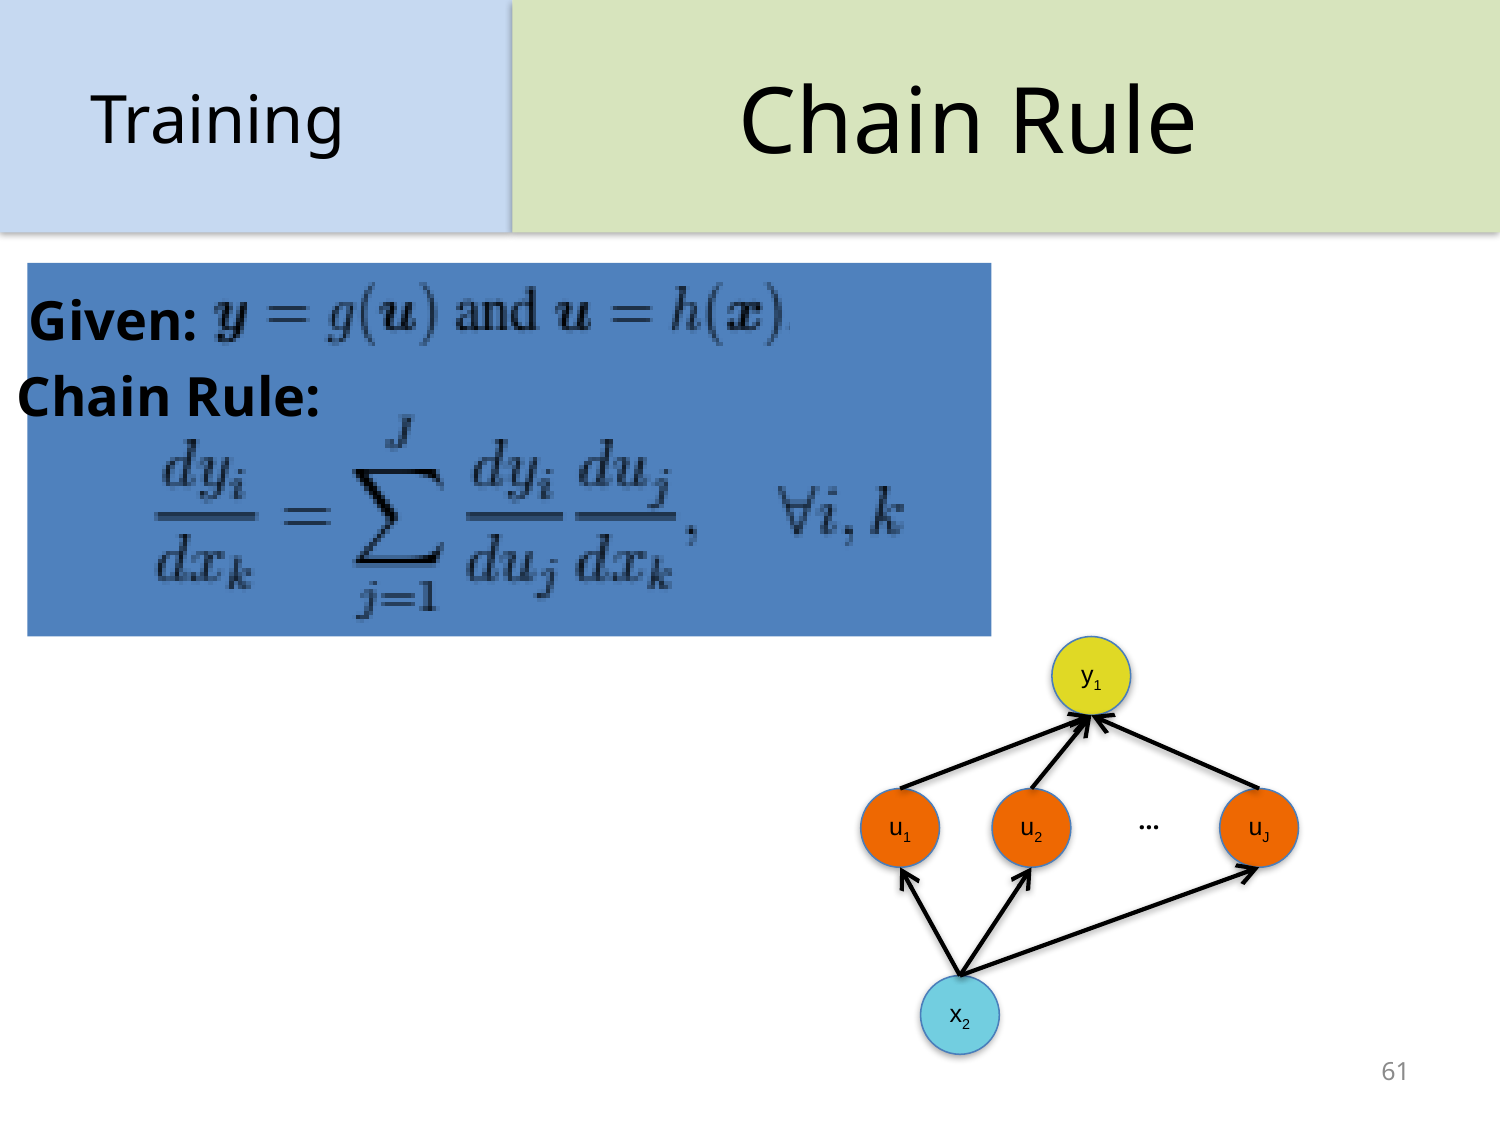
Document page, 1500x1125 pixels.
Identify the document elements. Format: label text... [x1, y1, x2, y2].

slide_number 61 [1074, 1042, 1425, 1103]
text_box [860, 636, 1299, 1055]
title Chain Rule [513, 23, 1425, 211]
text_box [27, 262, 992, 637]
list Training [75, 23, 513, 211]
